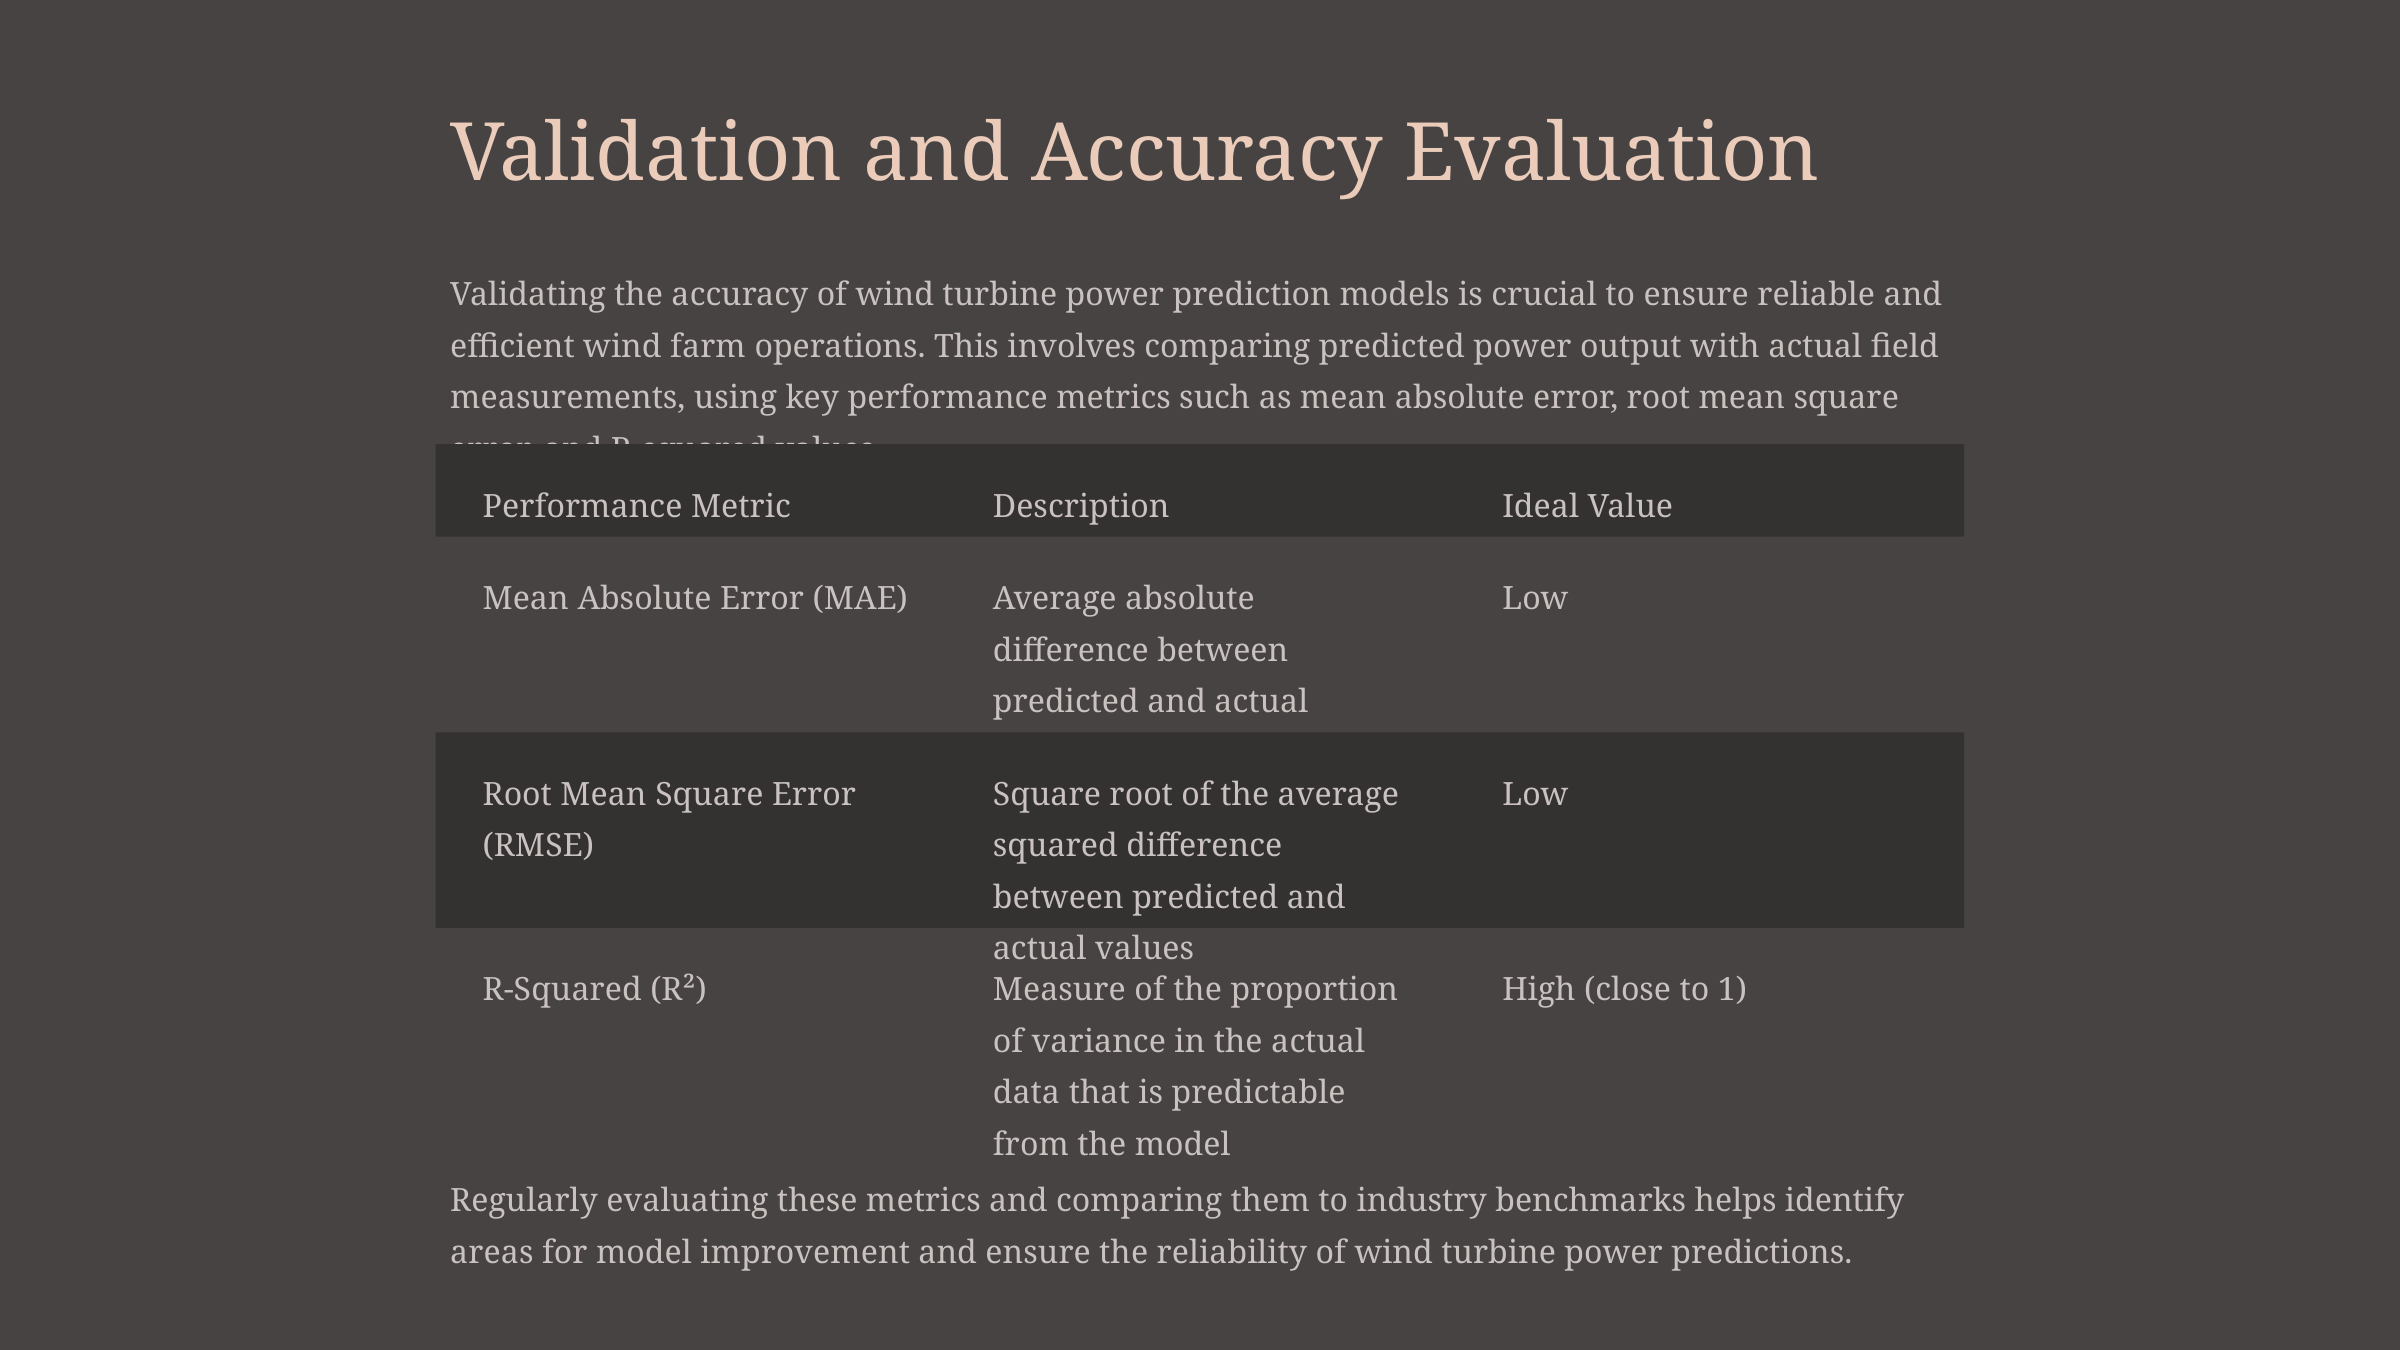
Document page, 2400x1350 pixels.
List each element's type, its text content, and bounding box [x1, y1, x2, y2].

text_box [435, 732, 1965, 928]
text_box Mean Absolute Error (MAE) [467, 557, 913, 609]
text_box Ideal Value [1487, 464, 1933, 517]
text_box R-Squared (R²) [467, 948, 913, 1000]
text_box Performance Metric [467, 464, 913, 517]
text_box Description [978, 464, 1422, 517]
text_box Low [1487, 557, 1933, 609]
text_box High (close to 1) [1487, 948, 1933, 1000]
text_box [435, 444, 1965, 537]
text_box Average absolute difference between predicted and actual values [978, 557, 1422, 712]
text_box Measure of the proportion of variance in the actual data that is predictable from the model [978, 948, 1422, 1103]
text_box Validating the accuracy of wind turbine power prediction models is crucial to ensure reliable and efficient wind farm operations. This involves comparing predicted power output with actual field measurements, using key performance metrics such as mean absolute error, root mean square error, and R-squared values. [435, 253, 1965, 408]
text_box Root Mean Square Error (RMSE) [467, 752, 913, 856]
text_box [0, 0, 2400, 1350]
text_box Validation and Accuracy Evaluation [435, 88, 1706, 190]
text_box Square root of the average squared difference between predicted and actual values [978, 752, 1422, 908]
text_box Regularly evaluating these metrics and comparing them to industry benchmarks helps identify areas for model improvement and ensure the reliability of wind turbine power predictions. [435, 1159, 1965, 1263]
text_box Low [1487, 752, 1933, 805]
